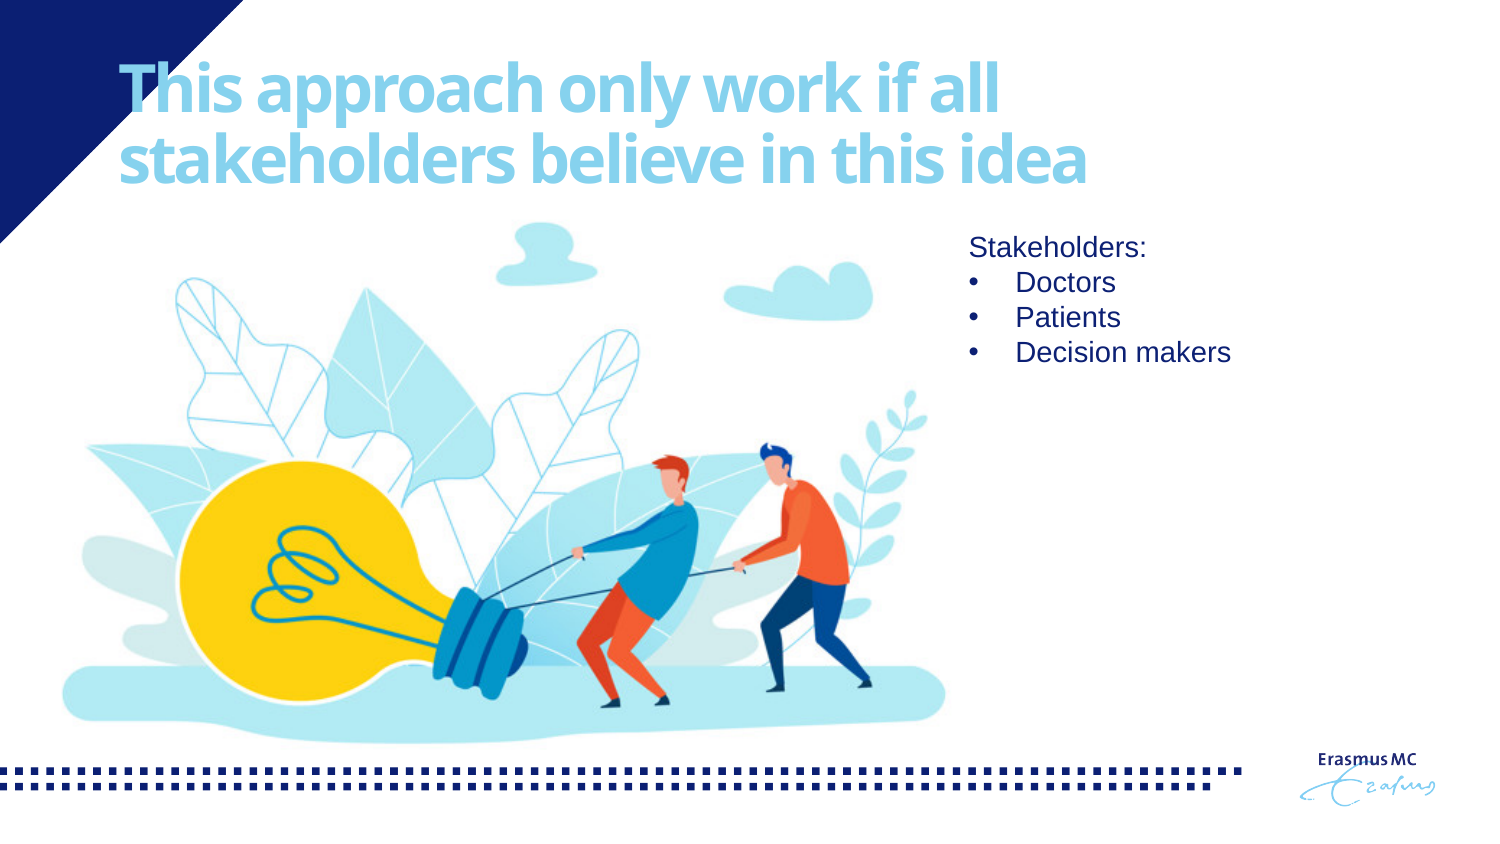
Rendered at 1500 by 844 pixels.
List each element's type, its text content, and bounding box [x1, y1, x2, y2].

title This approach only work if all stakeholders believe in this idea [103, 44, 1397, 208]
picture [0, 0, 1500, 844]
list Stakeholders: Doctors Patients Decision makers [954, 224, 1397, 760]
